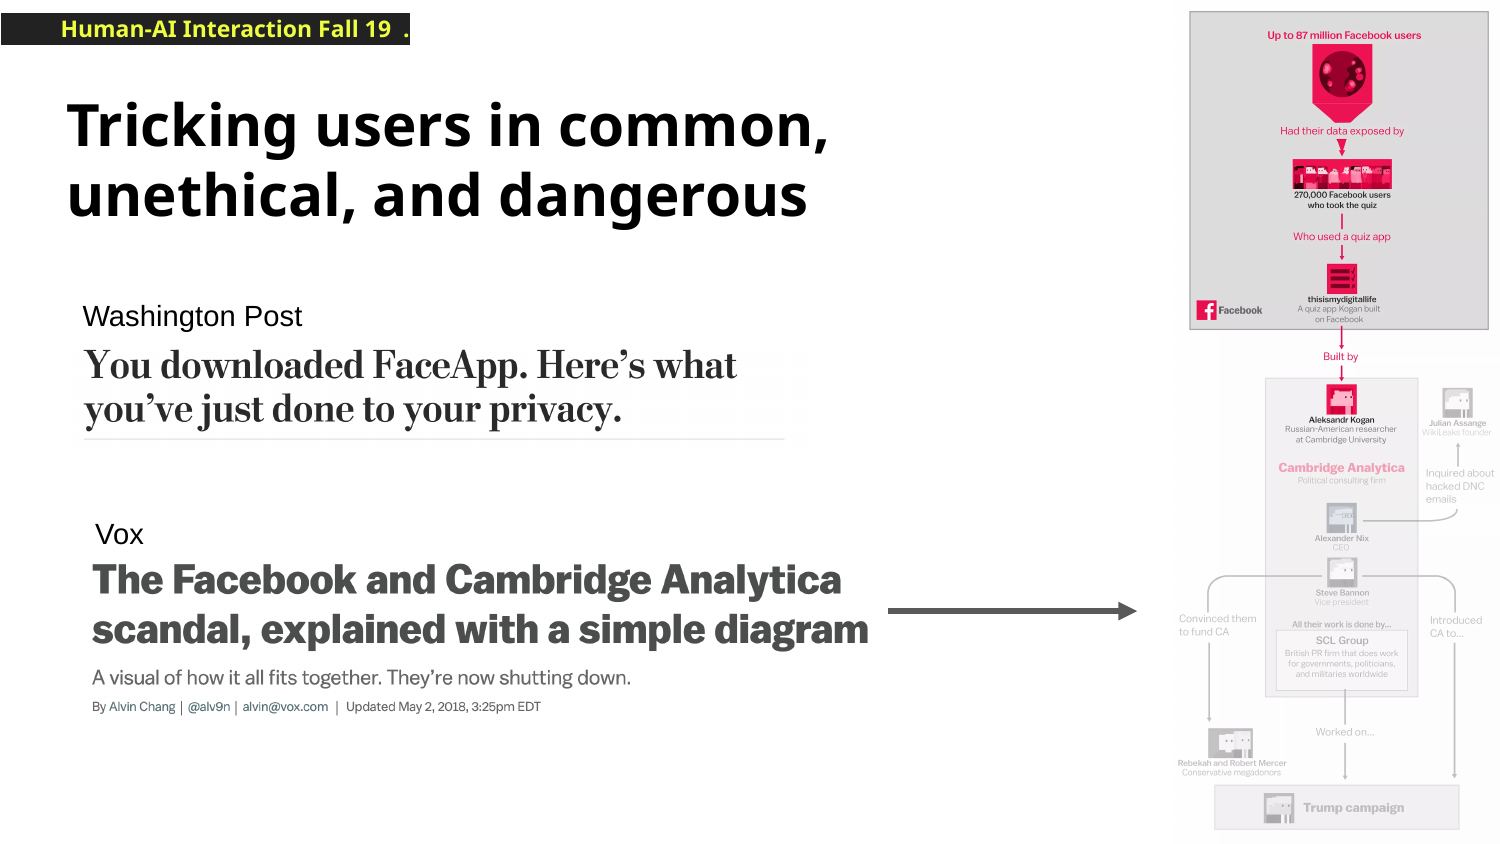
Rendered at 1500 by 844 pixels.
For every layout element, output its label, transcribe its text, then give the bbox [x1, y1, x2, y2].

text_box Vox [80, 500, 590, 548]
picture [1174, 0, 1500, 844]
picture [67, 341, 809, 448]
picture [79, 552, 889, 720]
title Tricking users in common, unethical, and dangerous [51, 72, 1129, 167]
text_box Washington Post [67, 281, 577, 330]
